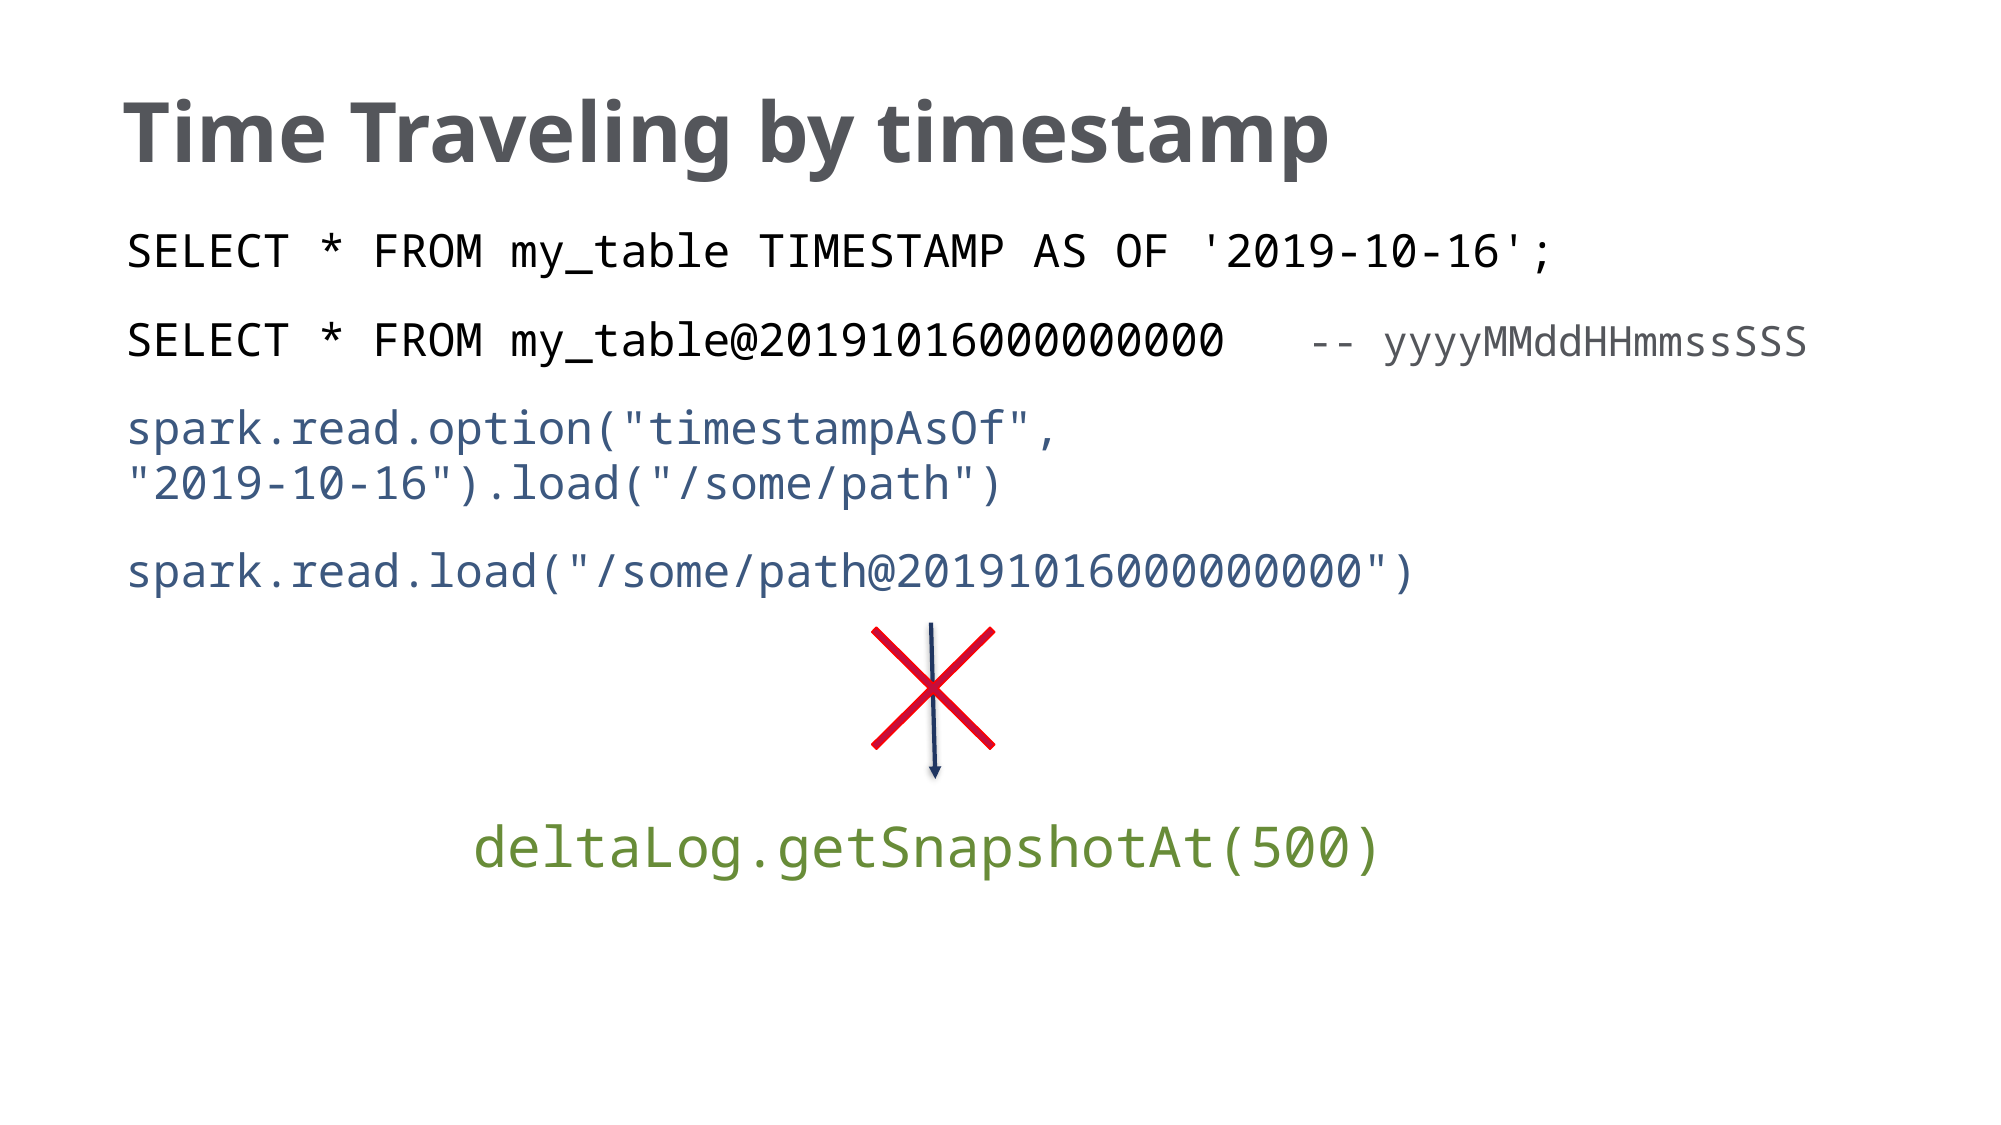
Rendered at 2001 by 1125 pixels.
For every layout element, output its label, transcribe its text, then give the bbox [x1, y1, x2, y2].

list SELECT * FROM my_table TIMESTAMP AS OF '2019-10-16'; SELECT * FROM my_table@20191016000000000 -- yyyyMMddHHmmssSSS spark.read.option("timestampAsOf", "2019-10-16").load("/some/path") spark.read.load("/some/path@20191016000000000") [125, 222, 1875, 903]
text_box [940, 690, 995, 750]
text_box deltaLog.getSnapshotAt(500) [453, 801, 1418, 889]
text_box [871, 691, 925, 750]
text_box [940, 627, 995, 687]
title Time Traveling by timestamp [122, 87, 1873, 184]
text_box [930, 622, 936, 780]
text_box [871, 627, 925, 685]
